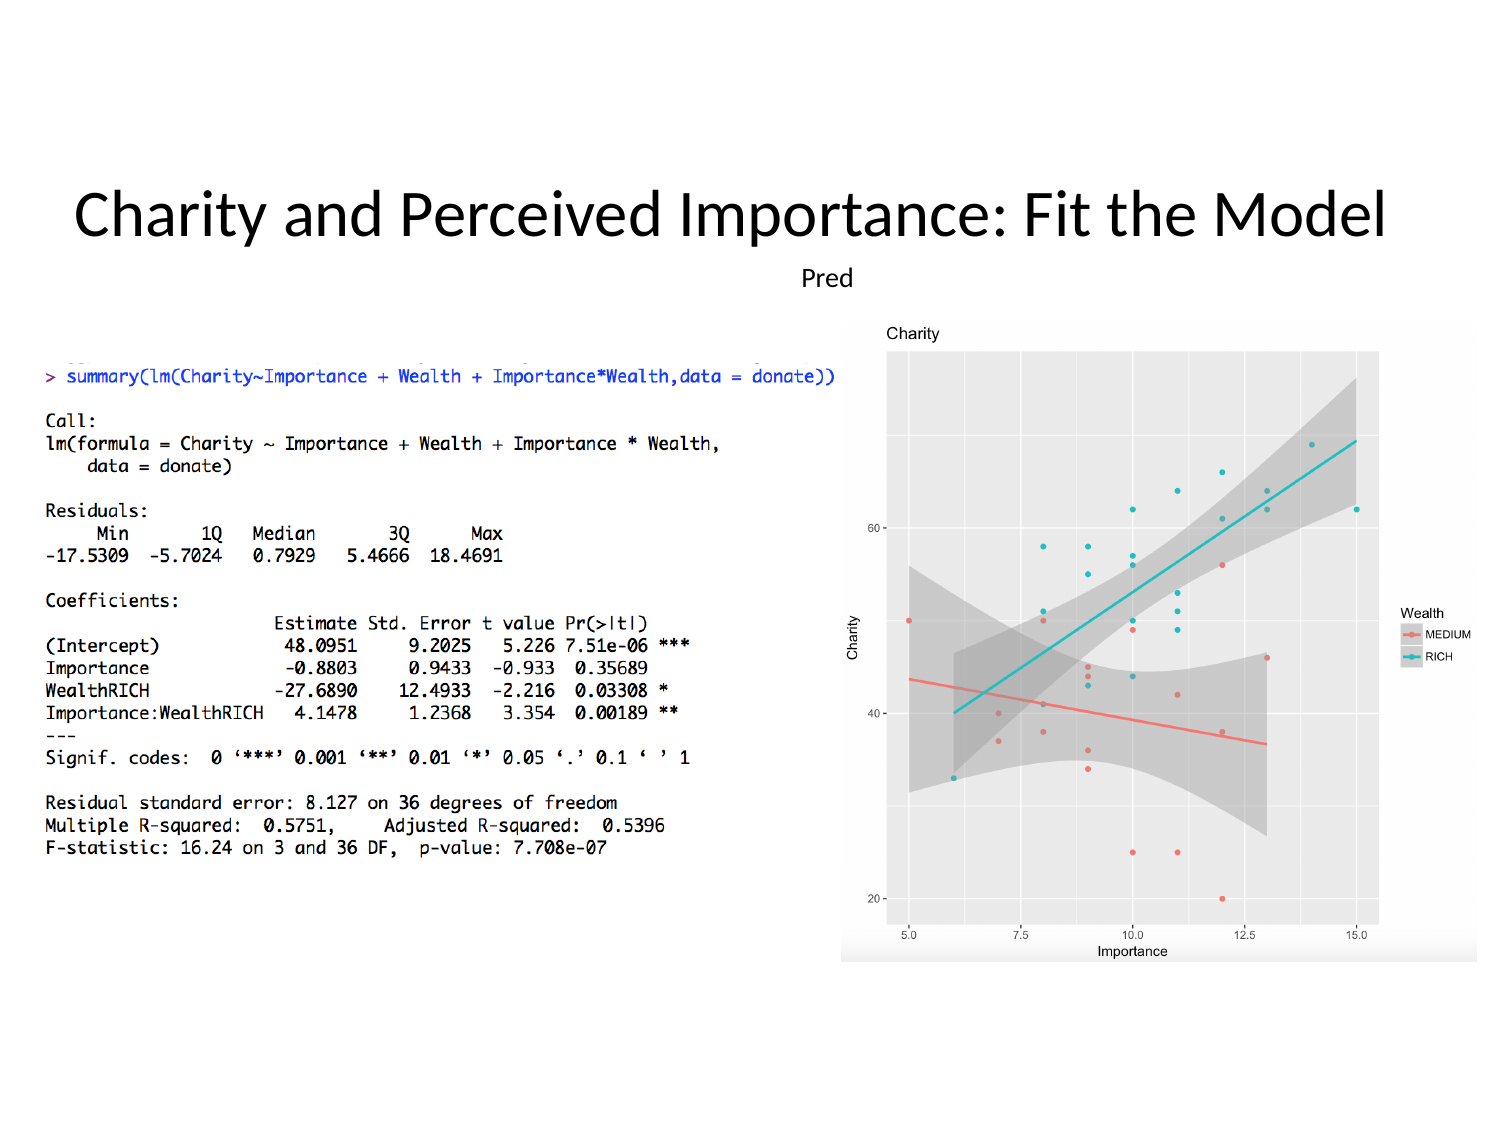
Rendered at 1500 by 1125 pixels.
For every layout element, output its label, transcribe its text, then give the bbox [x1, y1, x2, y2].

title Charity and Perceived Importance: Fit the Model [11, 179, 1453, 240]
picture [40, 321, 1477, 962]
